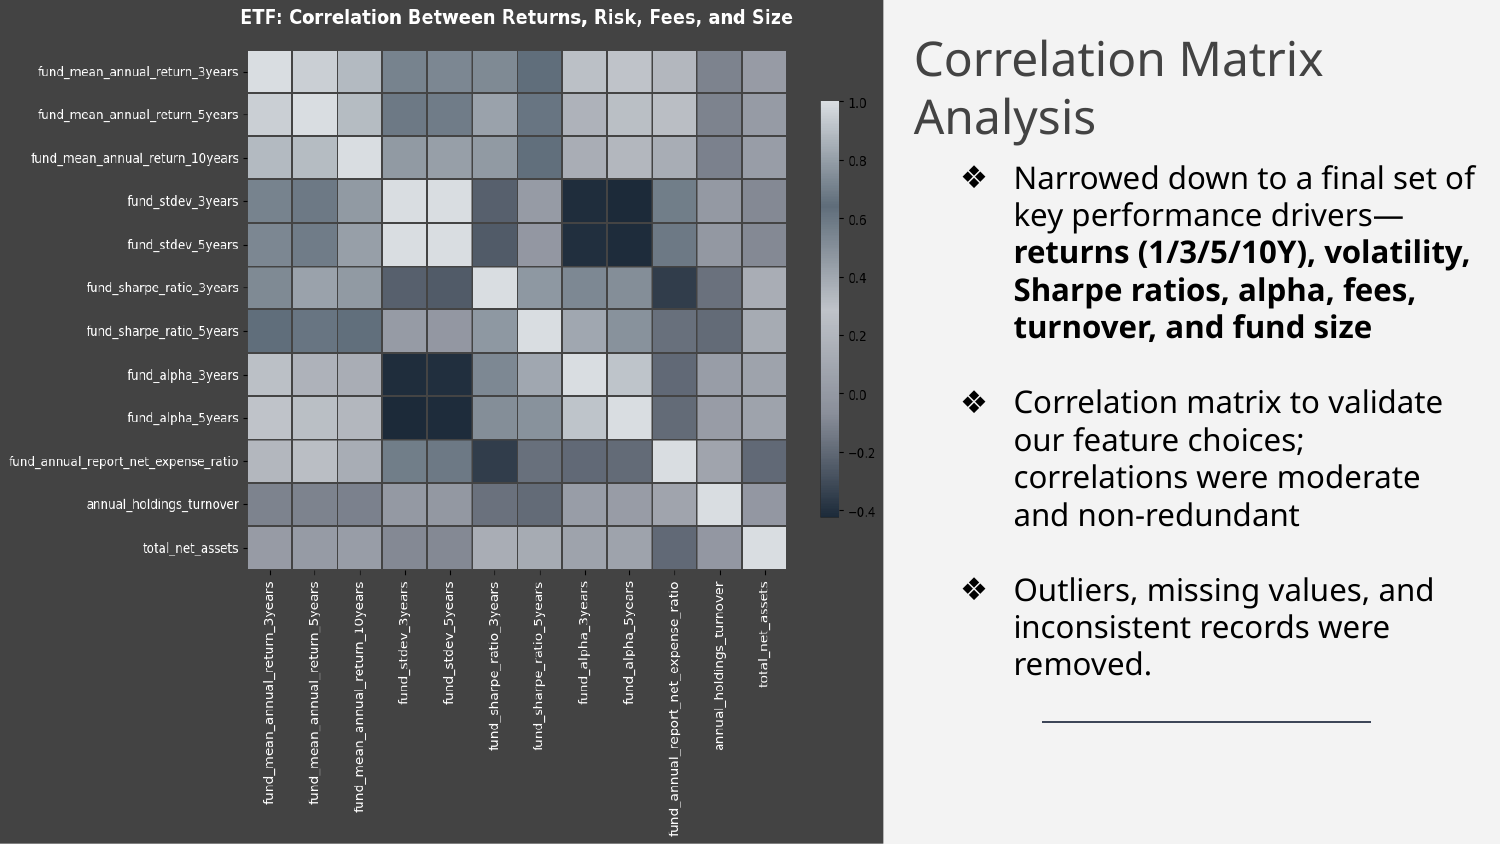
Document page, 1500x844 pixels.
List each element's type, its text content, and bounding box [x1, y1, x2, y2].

title Correlation Matrix Analysis [898, 13, 1476, 62]
text_box Narrowed down to a final set of key performance drivers—returns (1/3/5/10Y), volatility, Sharpe ratios, alpha, fees, turnover, and fund size Correlation matrix to validate our feature choices; correlations were moderate and non-redundant Outliers, missing values, and inconsistent records were removed. [923, 142, 1500, 789]
picture [0, 0, 884, 844]
